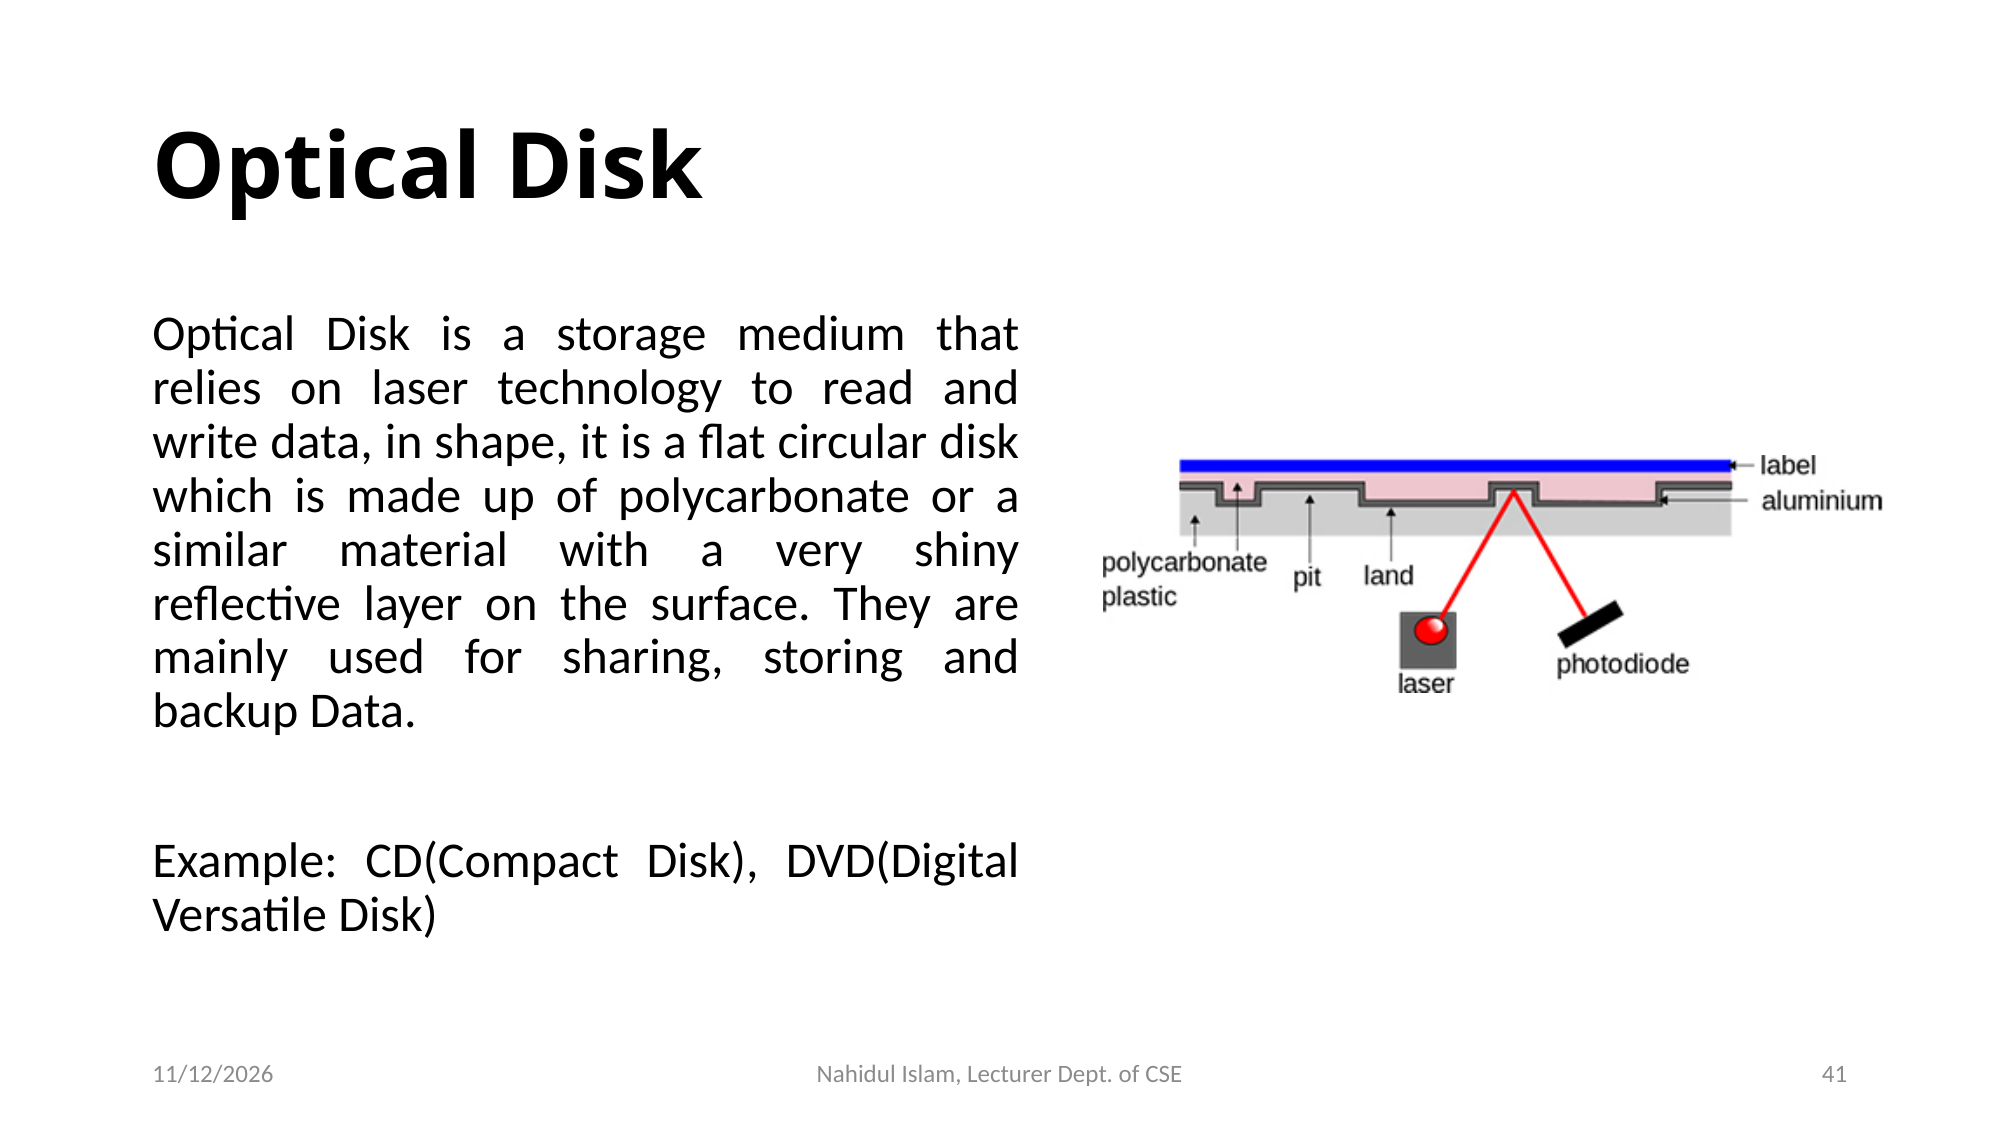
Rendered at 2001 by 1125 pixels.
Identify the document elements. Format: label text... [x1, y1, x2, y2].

footer Nahidul Islam, Lecturer Dept. of CSE [662, 1042, 1338, 1103]
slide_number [137, 1042, 588, 1103]
picture [1103, 455, 1884, 693]
slide_number 41 [1412, 1042, 1863, 1103]
list Optical Disk is a storage medium that relies on laser technology to read and write data, in shape, it is a flat circular disk which is made up of polycarbonate or a similar material with a very shiny reflective layer on the surface. They are mainly used for sharing, storing and backup Data. Example: CD(Compact Disk), DVD(Digital Versatile Disk) [137, 299, 1035, 1014]
title Optical Disk [137, 59, 1863, 278]
